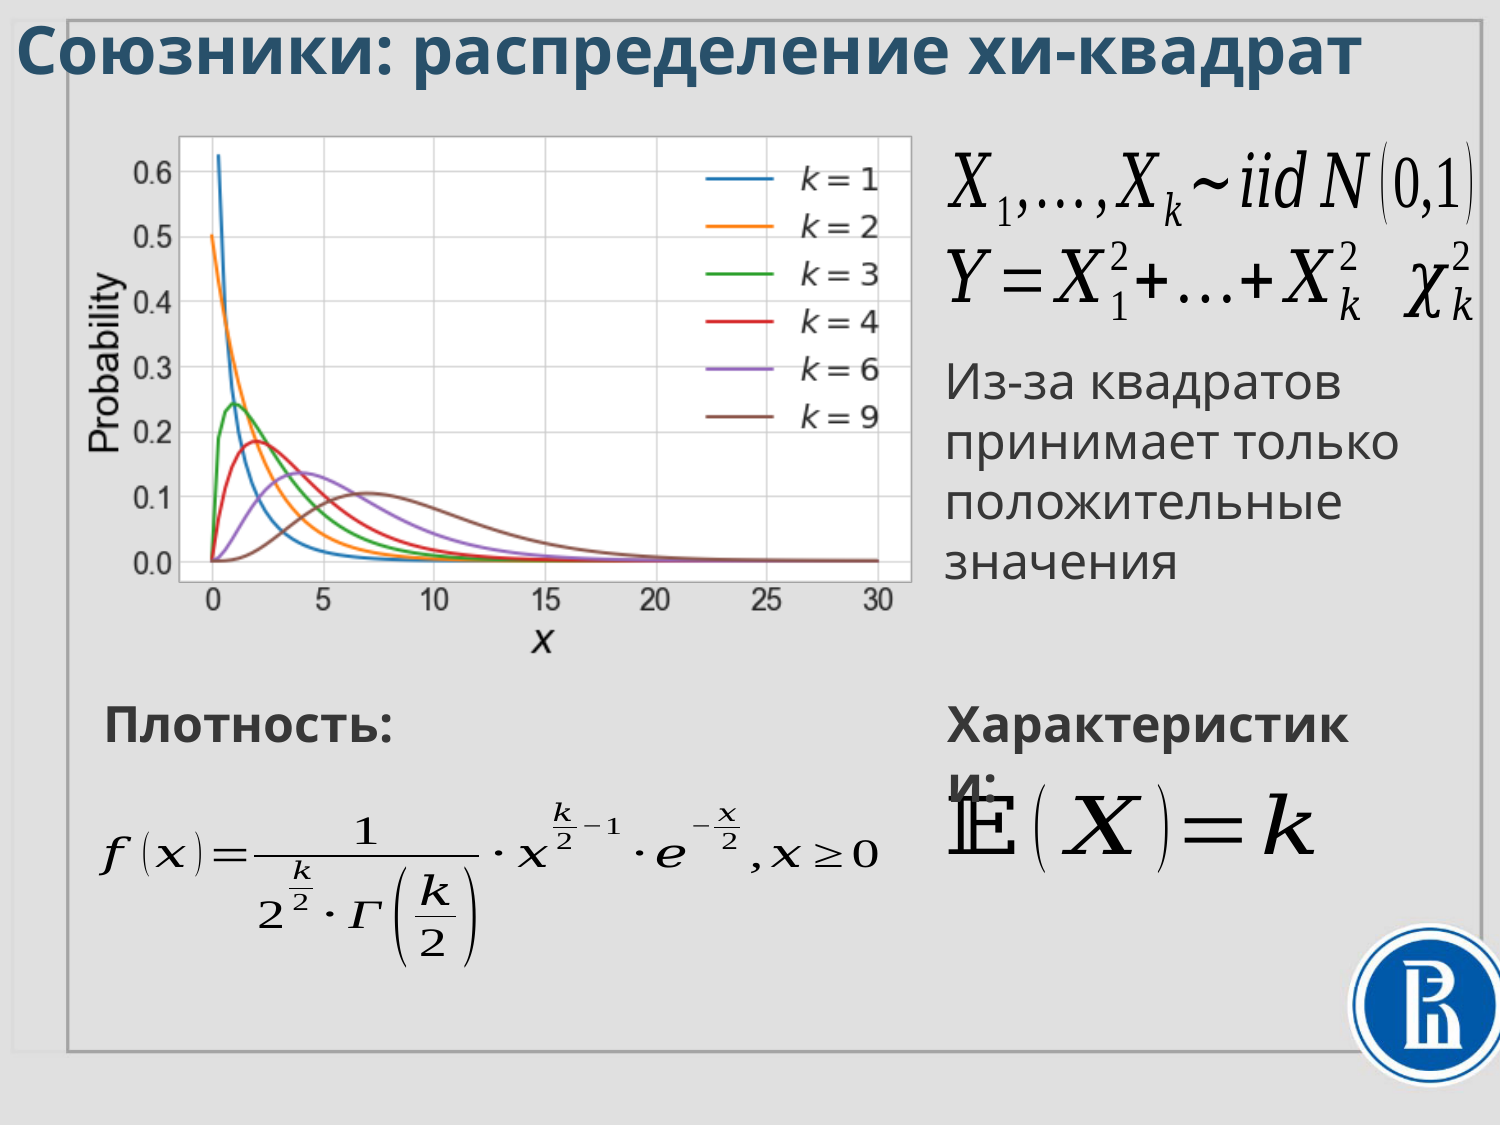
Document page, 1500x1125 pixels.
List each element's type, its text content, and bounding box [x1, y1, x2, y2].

text_box Союзники: распределение хи-квадрат [0, 0, 1500, 96]
text_box Плотность: [88, 684, 443, 760]
picture [0, 96, 1500, 1125]
text_box Из-за квадратов принимает только положительные значения [944, 349, 1461, 523]
text_box Характеристики: [933, 684, 1388, 820]
